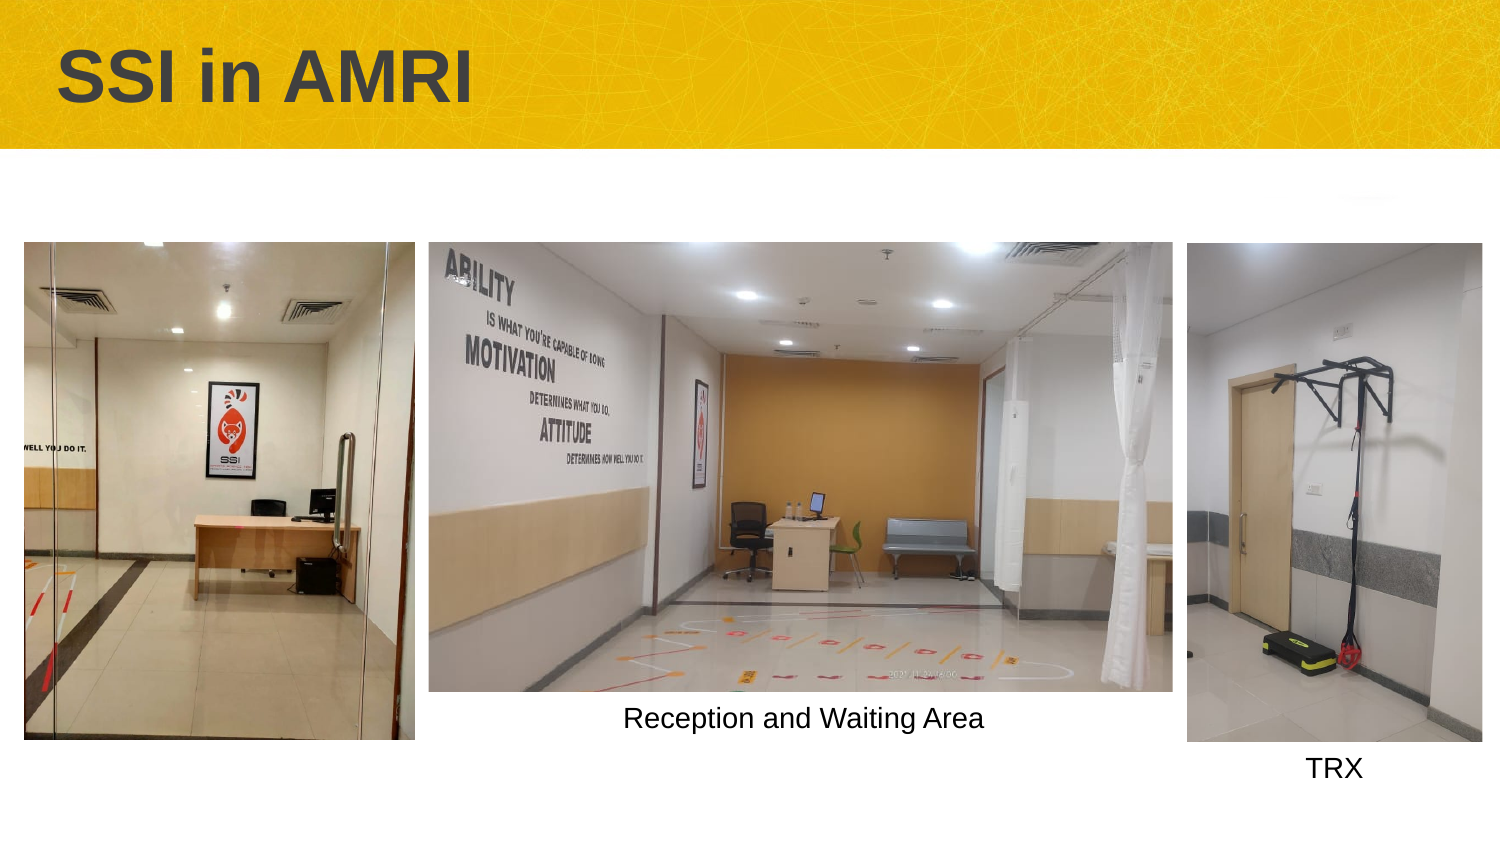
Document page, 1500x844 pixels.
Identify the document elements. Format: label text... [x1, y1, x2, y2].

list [428, 242, 1173, 692]
text_box Reception and Waiting Area [608, 700, 1000, 742]
text_box TRX [1290, 750, 1379, 792]
title SSI in AMRI [0, 0, 1500, 146]
picture [0, 146, 1500, 844]
